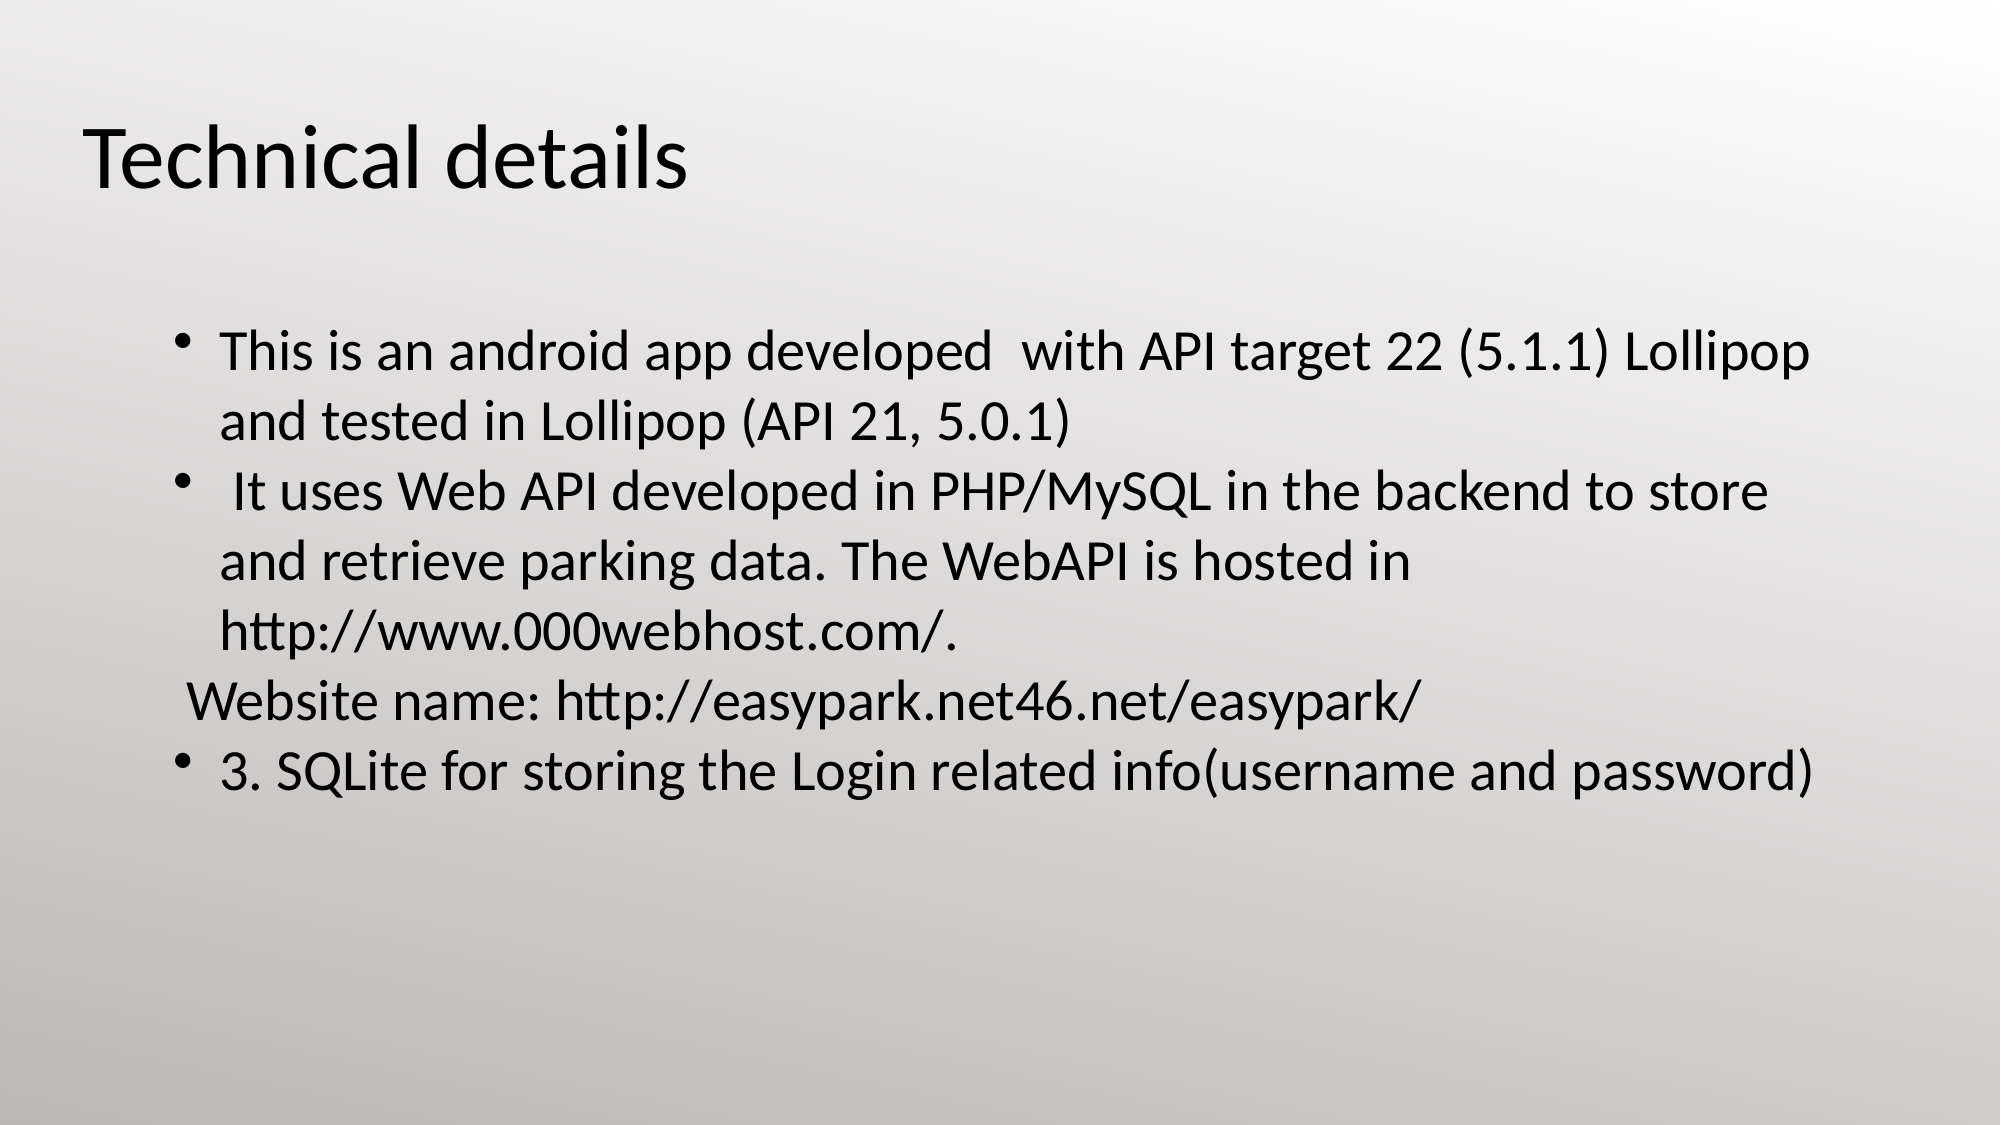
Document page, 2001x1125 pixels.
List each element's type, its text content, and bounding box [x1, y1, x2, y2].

text_box This is an android app developed with API target 22 (5.1.1) Lollipop and tested in Lollipop (API 21, 5.0.1) It uses Web API developed in PHP/MySQL in the backend to store and retrieve parking data. The WebAPI is hosted in http://www.000webhost.com/. Website name: http://easypark.net46.net/easypark/ 3. SQLite for storing the Login related info(username and password) [173, 242, 1870, 873]
text_box Technical details [82, 96, 1893, 207]
